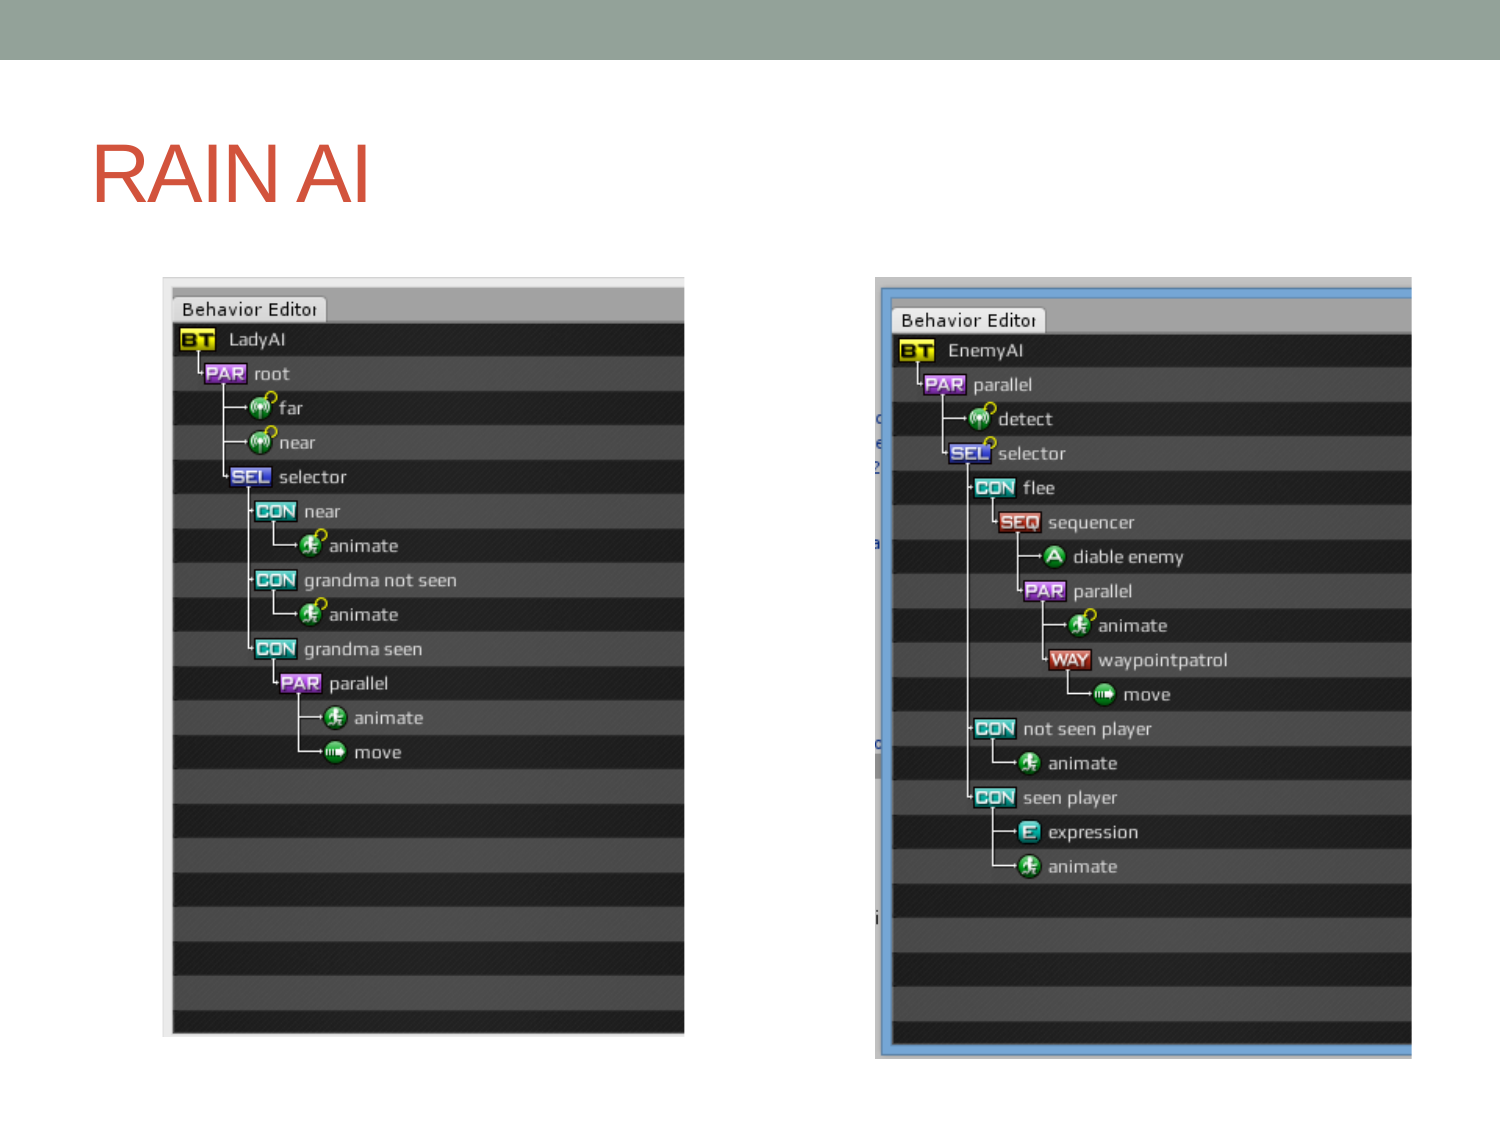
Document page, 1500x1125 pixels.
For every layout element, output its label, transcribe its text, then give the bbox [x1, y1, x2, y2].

picture [162, 277, 685, 1037]
picture [874, 277, 1412, 1059]
title RAIN AI [75, 87, 1425, 250]
